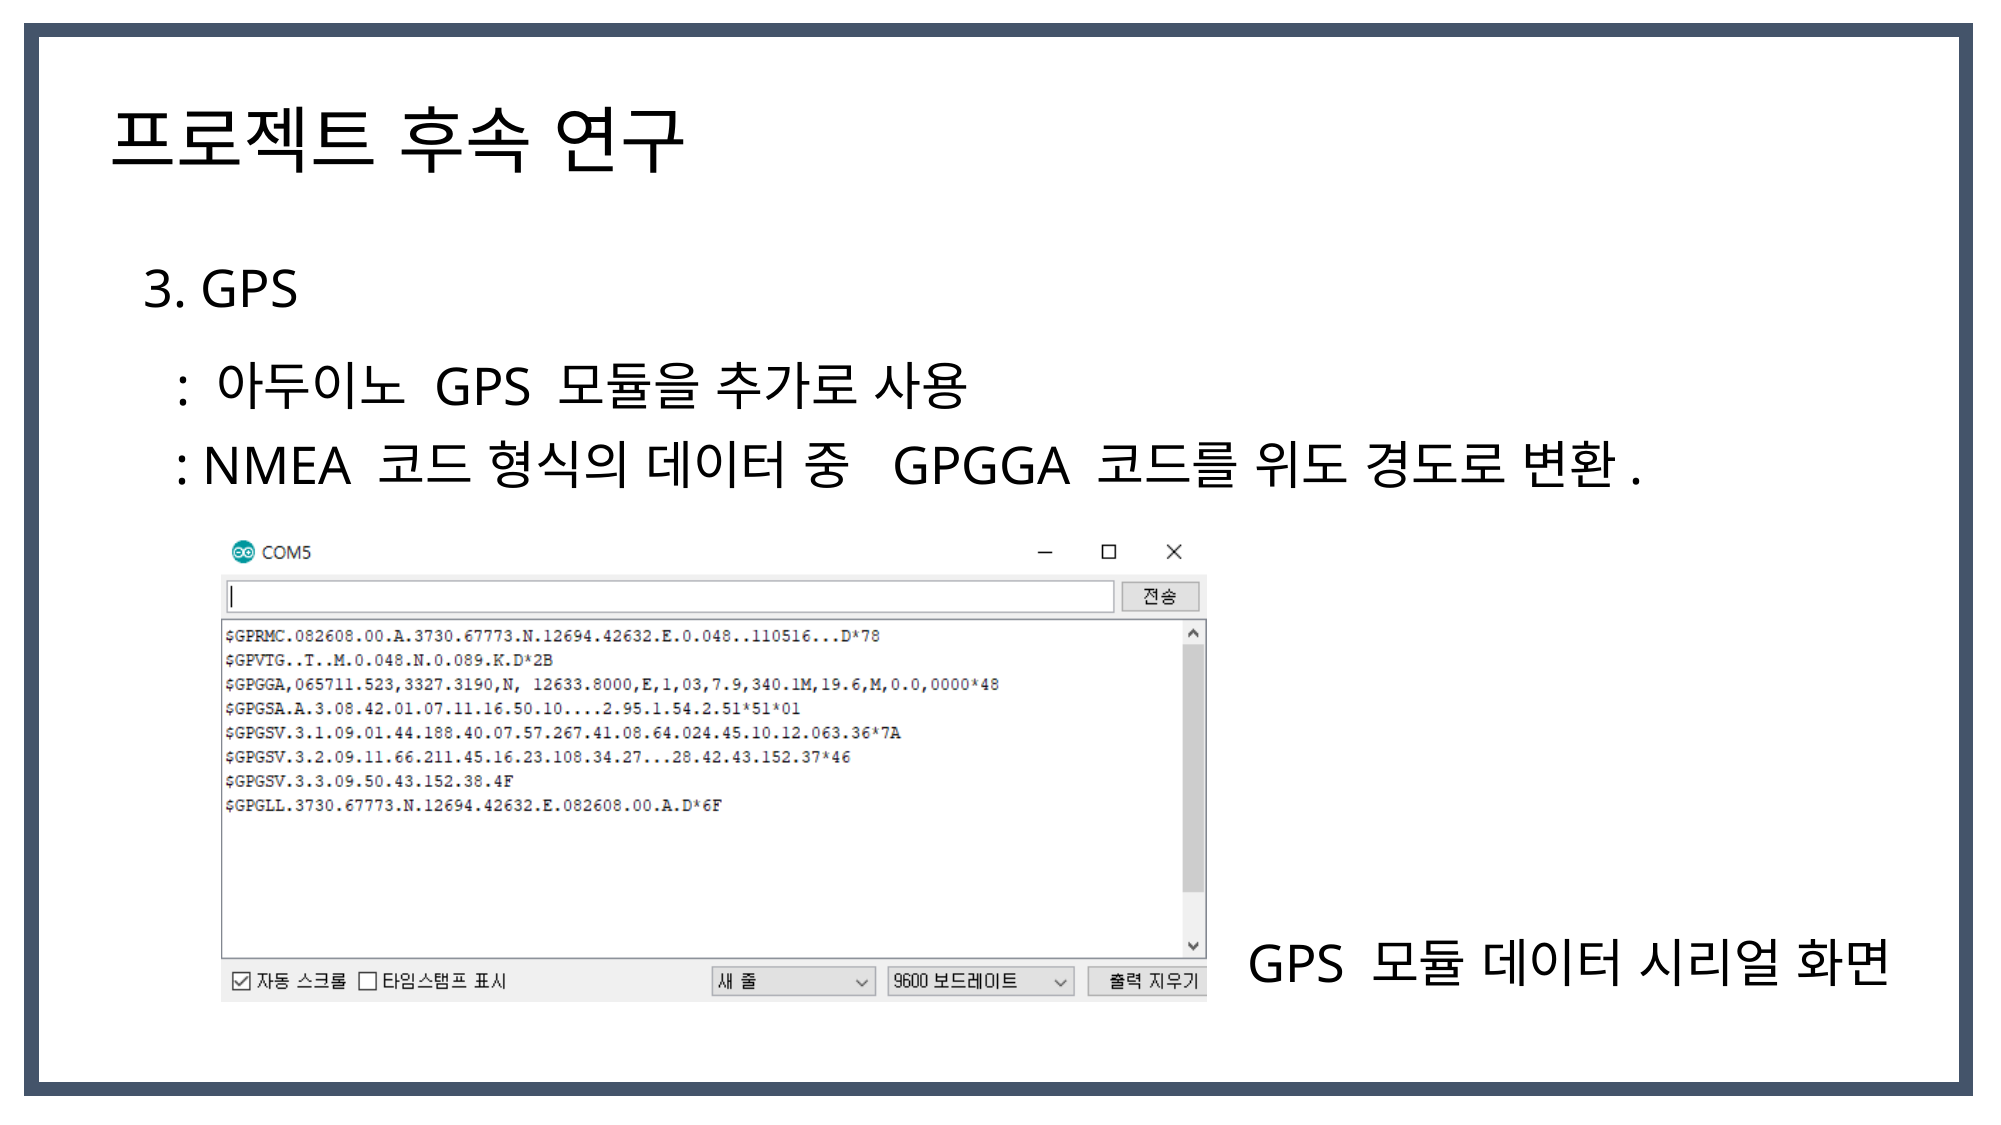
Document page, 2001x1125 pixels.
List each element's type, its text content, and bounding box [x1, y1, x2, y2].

text_box 프로젝트 후속 연구 [94, 87, 704, 190]
picture [221, 532, 1207, 1002]
text_box 3. GPS [128, 248, 314, 326]
text_box [31, 75, 1967, 1090]
text_box : 아두이노 GPS 모듈을 추가로 사용 [161, 345, 984, 423]
text_box GPS 모듈 데이터 시리얼 화면 [1232, 923, 1907, 1001]
text_box [0, 0, 2000, 75]
text_box : NMEA 코드 형식의 데이터 중 GPGGA 코드를 위도 경도로 변환. [160, 424, 1659, 502]
